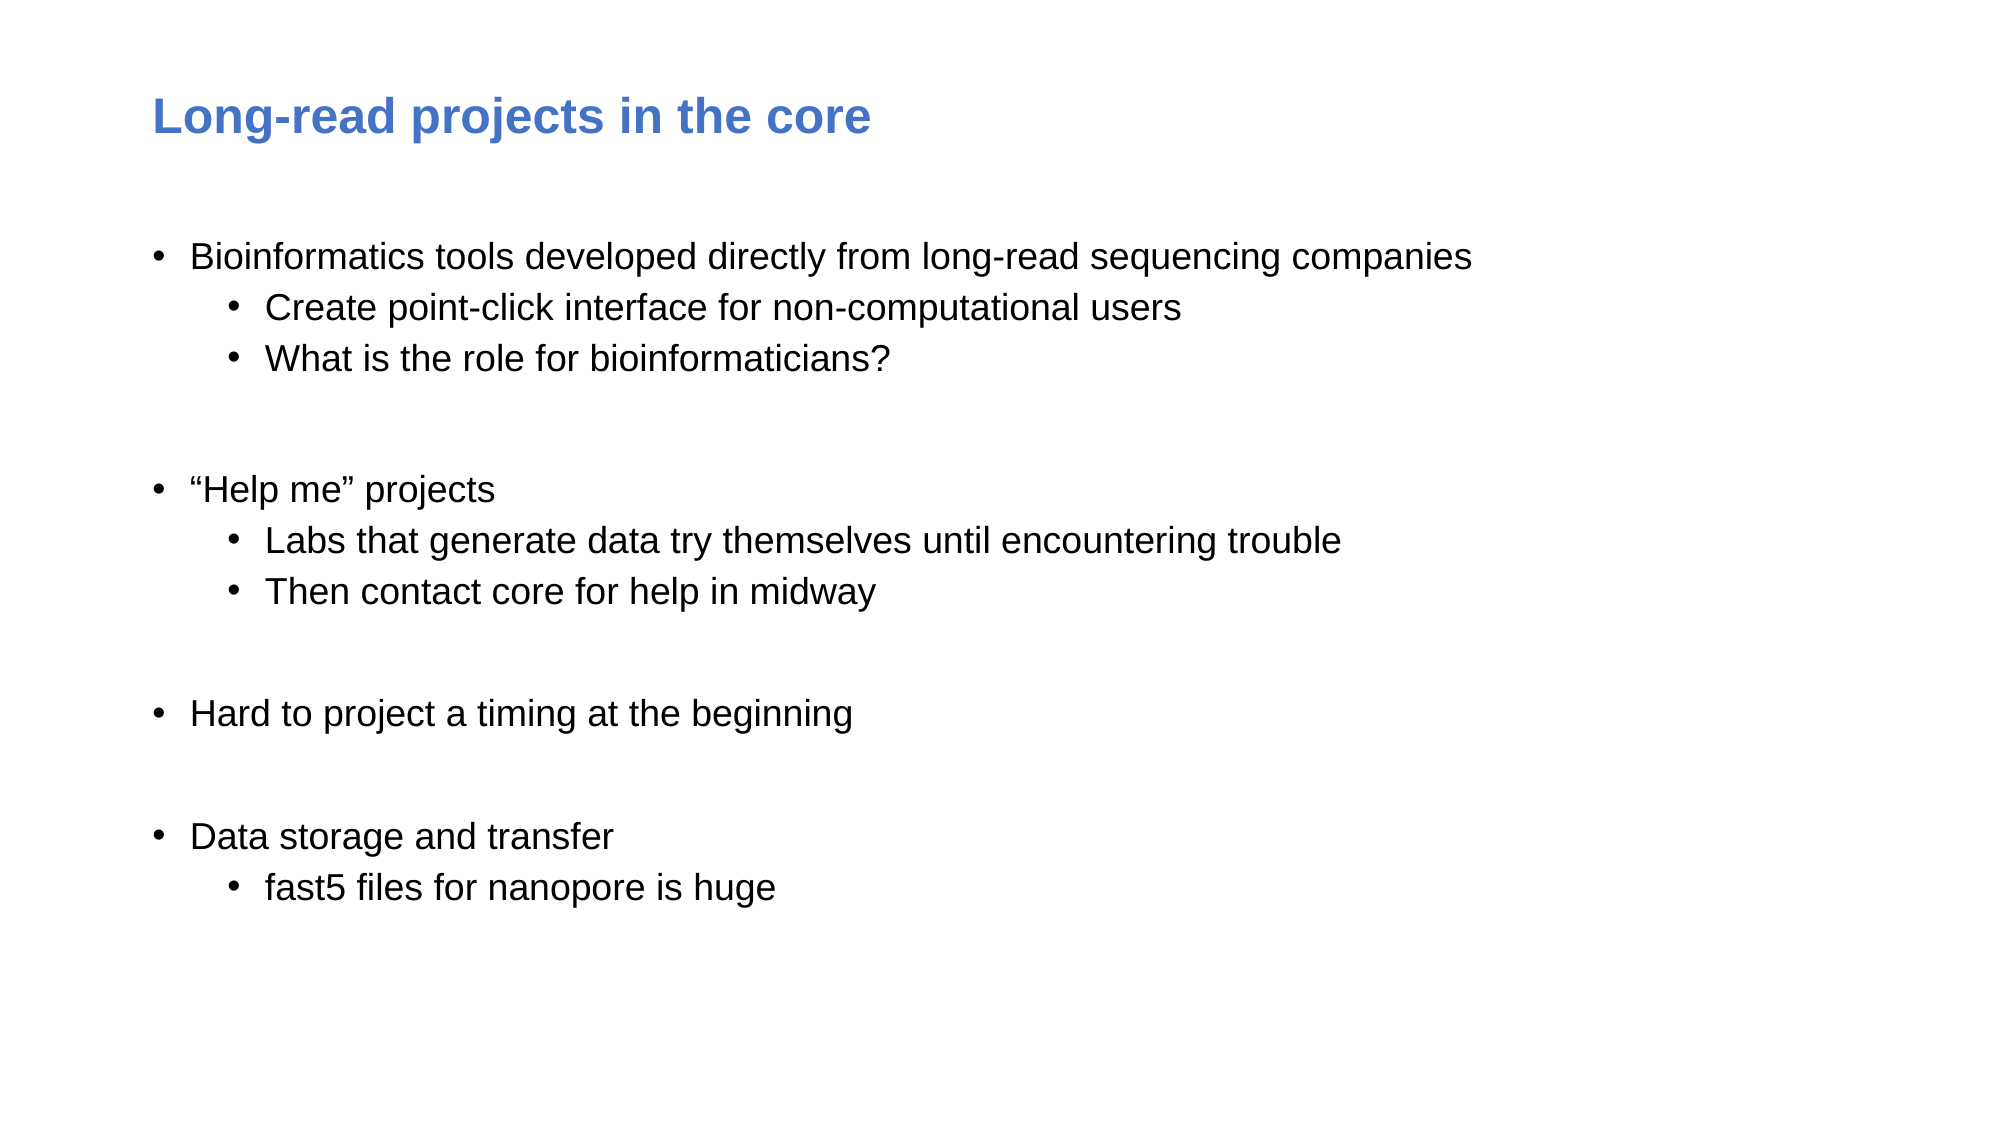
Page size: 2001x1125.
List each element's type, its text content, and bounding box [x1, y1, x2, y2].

title Long-read projects in the core [137, 59, 1863, 176]
list Bioinformatics tools developed directly from long-read sequencing companies Create point-click interface for non-computational users What is the role for bioinformaticians? “Help me” projects Labs that generate data try themselves until encountering trouble Then contact core for help in midway Hard to project a timing at the beginning Data storage and transfer fast5 files for nanopore is huge [137, 229, 1863, 1014]
